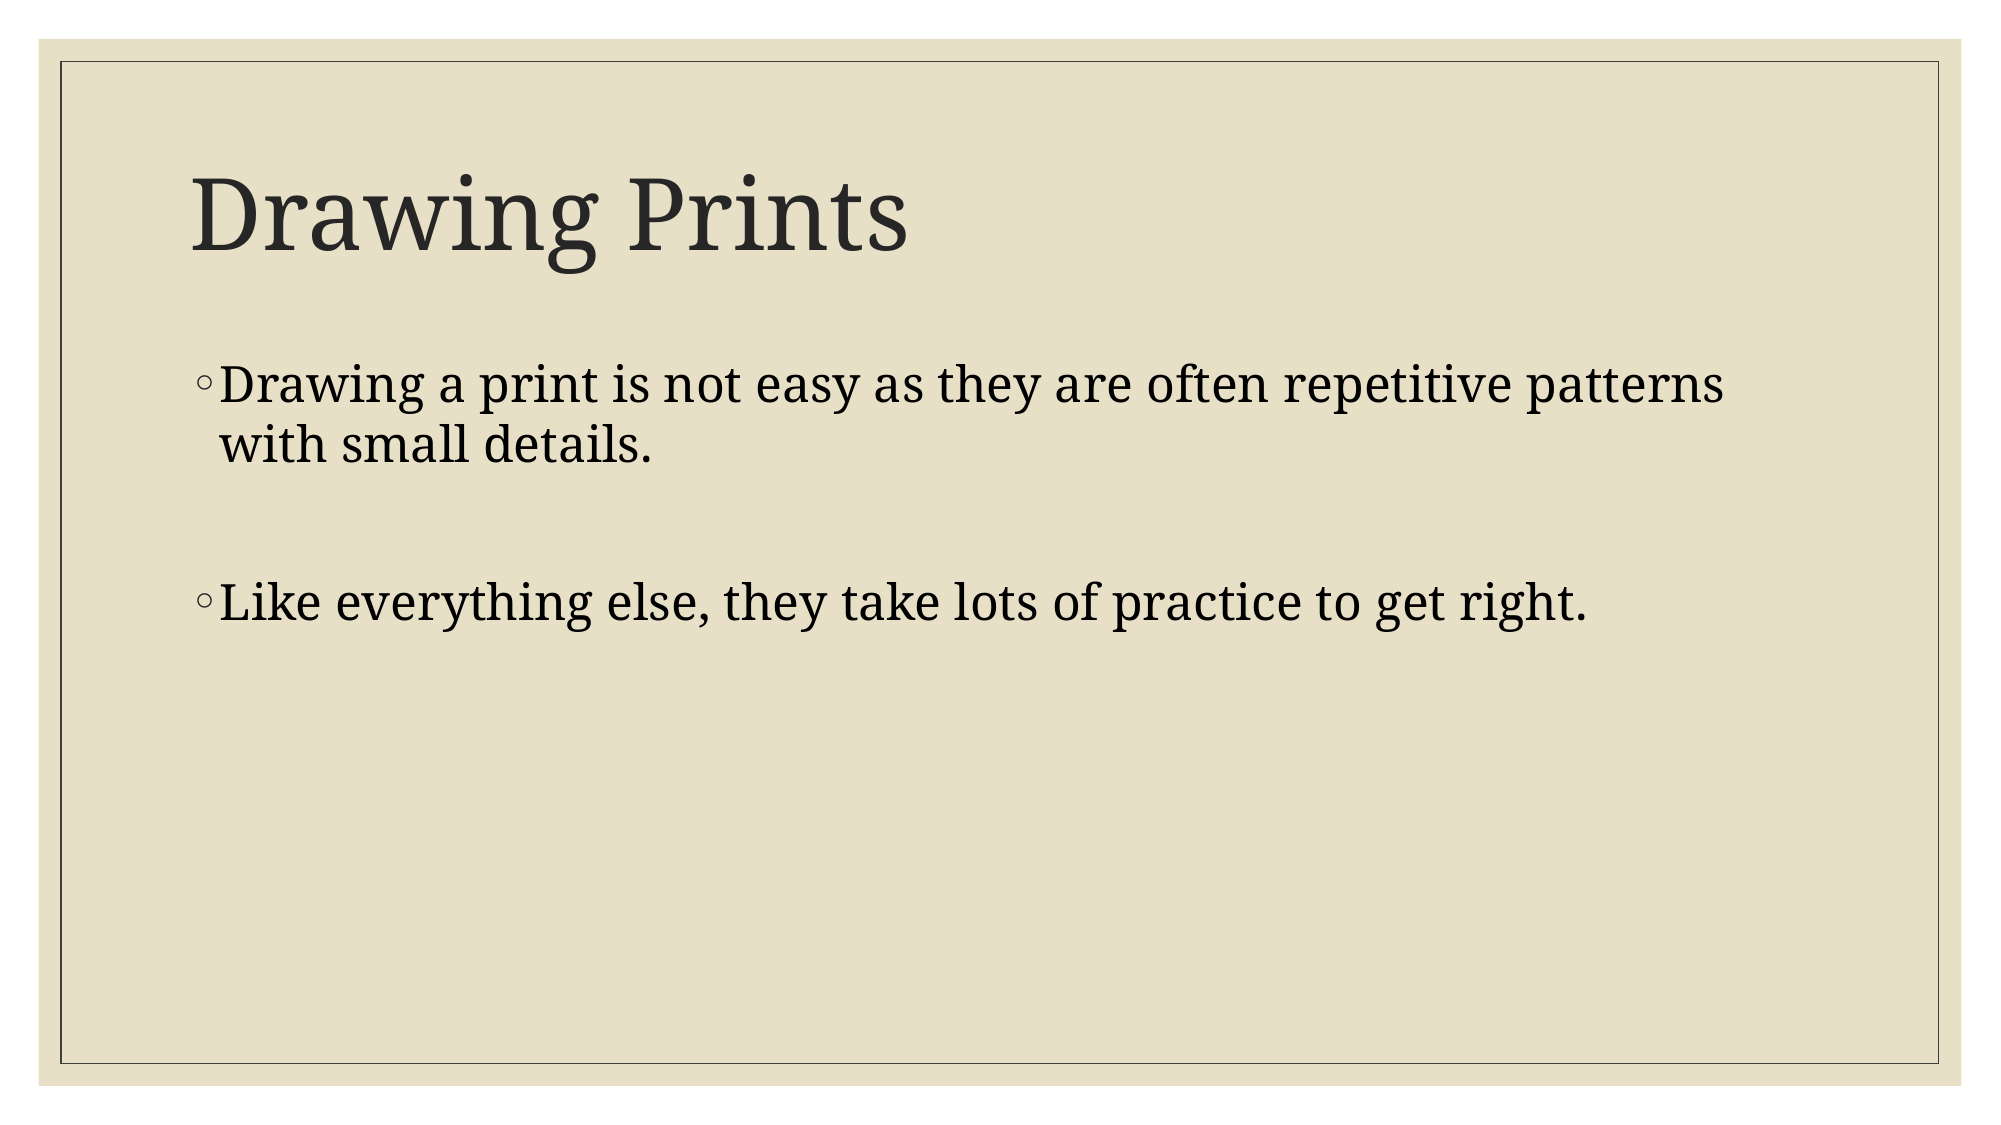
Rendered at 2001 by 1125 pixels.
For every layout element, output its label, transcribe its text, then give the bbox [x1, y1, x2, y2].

title Drawing Prints [174, 105, 1825, 331]
list Drawing a print is not easy as they are often repetitive patterns with small details. Like everything else, they take lots of practice to get right. [174, 345, 1825, 990]
